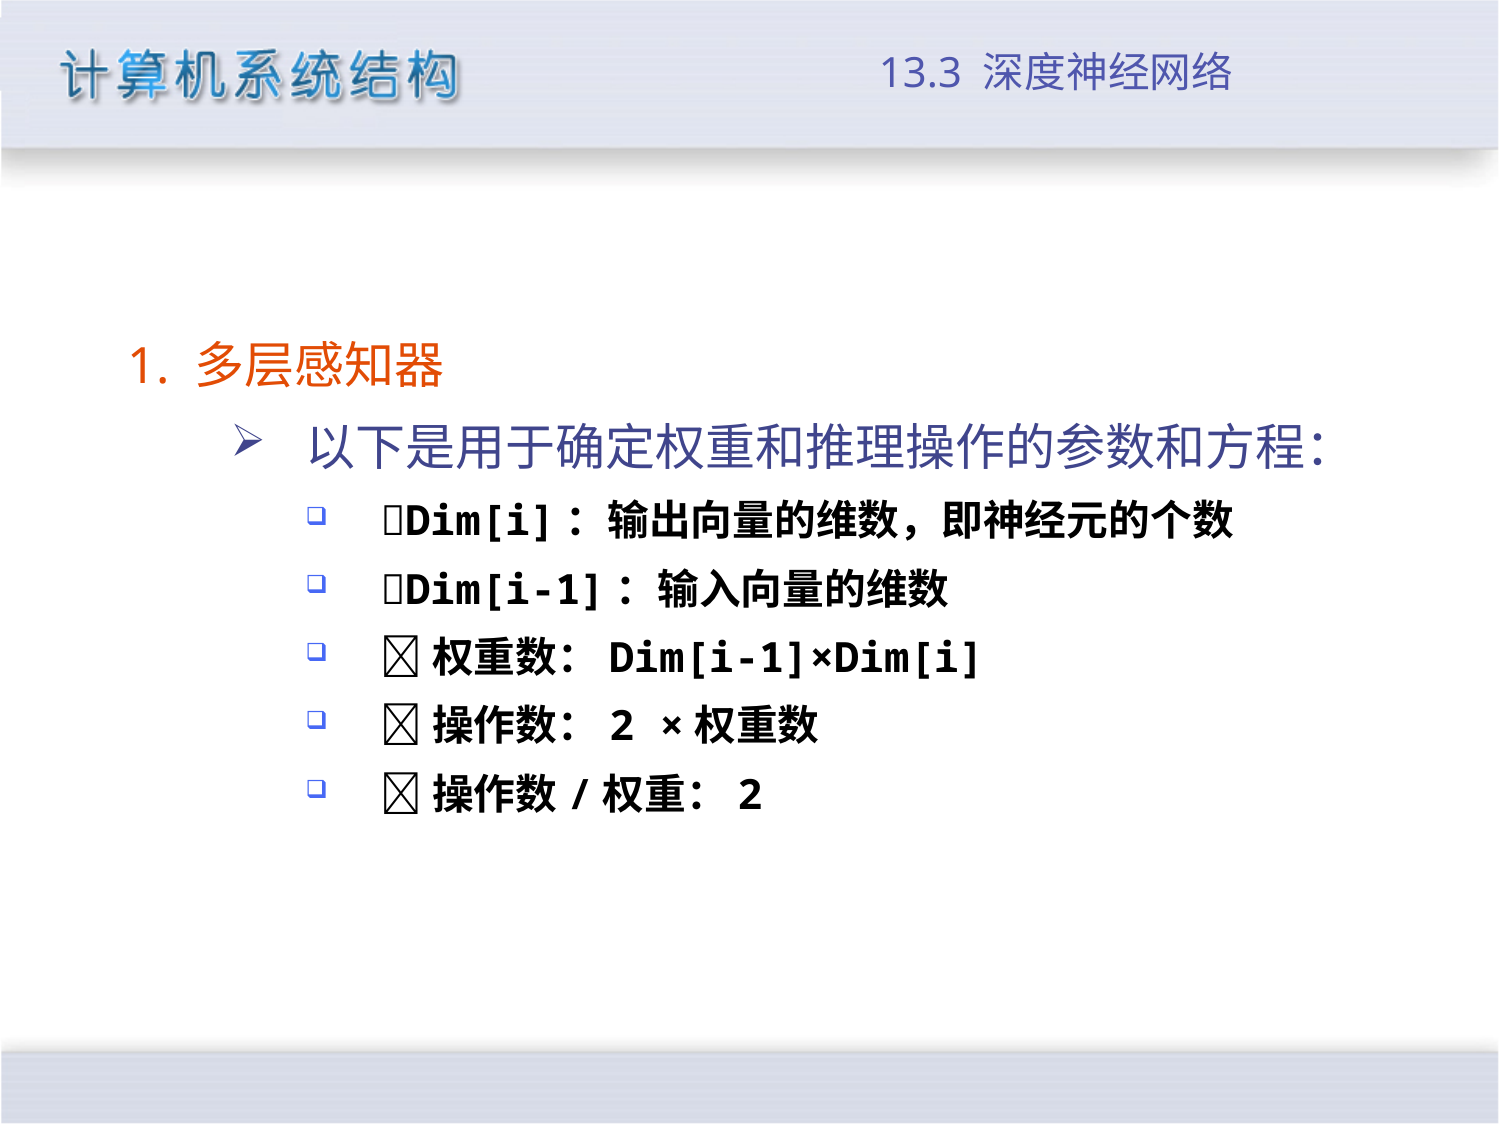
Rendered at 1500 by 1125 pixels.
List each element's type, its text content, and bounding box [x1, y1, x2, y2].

picture [0, 0, 1500, 1125]
title 13.3 深度神经网络 [637, 40, 1476, 104]
list 1. 多层感知器 以下是用于确定权重和推理操作的参数和方程： Dim[i]：输出向量的维数，即神经元的个数 Dim[i-1]：输入向量的维数 权重数：Dim[i-1]×Dim[i] 操作数：2 ×权重数 操作数/权重：2 [112, 314, 1388, 1013]
